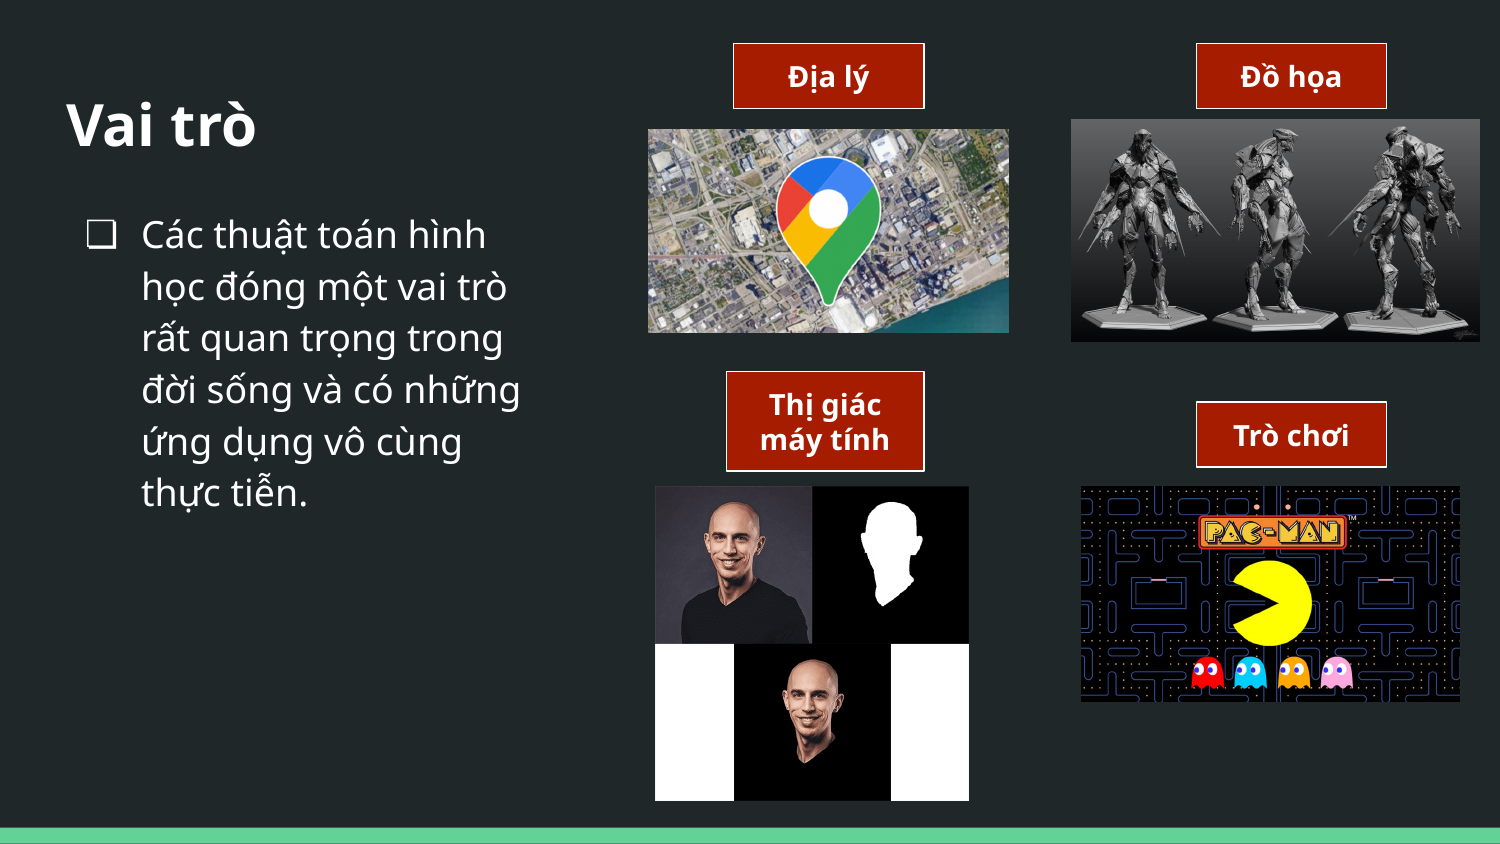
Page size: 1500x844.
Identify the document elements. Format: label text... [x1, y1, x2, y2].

title Vai trò [51, 72, 307, 189]
picture [1071, 119, 1480, 343]
text_box Đồ họa [1196, 43, 1387, 109]
list Các thuật toán hình học đóng một vai trò rất quan trọng trong đời sống và có những ứng dụng vô cùng thực tiễn. [51, 189, 559, 694]
picture [1081, 486, 1460, 702]
text_box Trò chơi [1196, 401, 1387, 467]
text_box Địa lý [733, 43, 924, 109]
picture [655, 486, 969, 801]
picture [648, 129, 1010, 333]
text_box Thị giác máy tính [726, 371, 924, 472]
